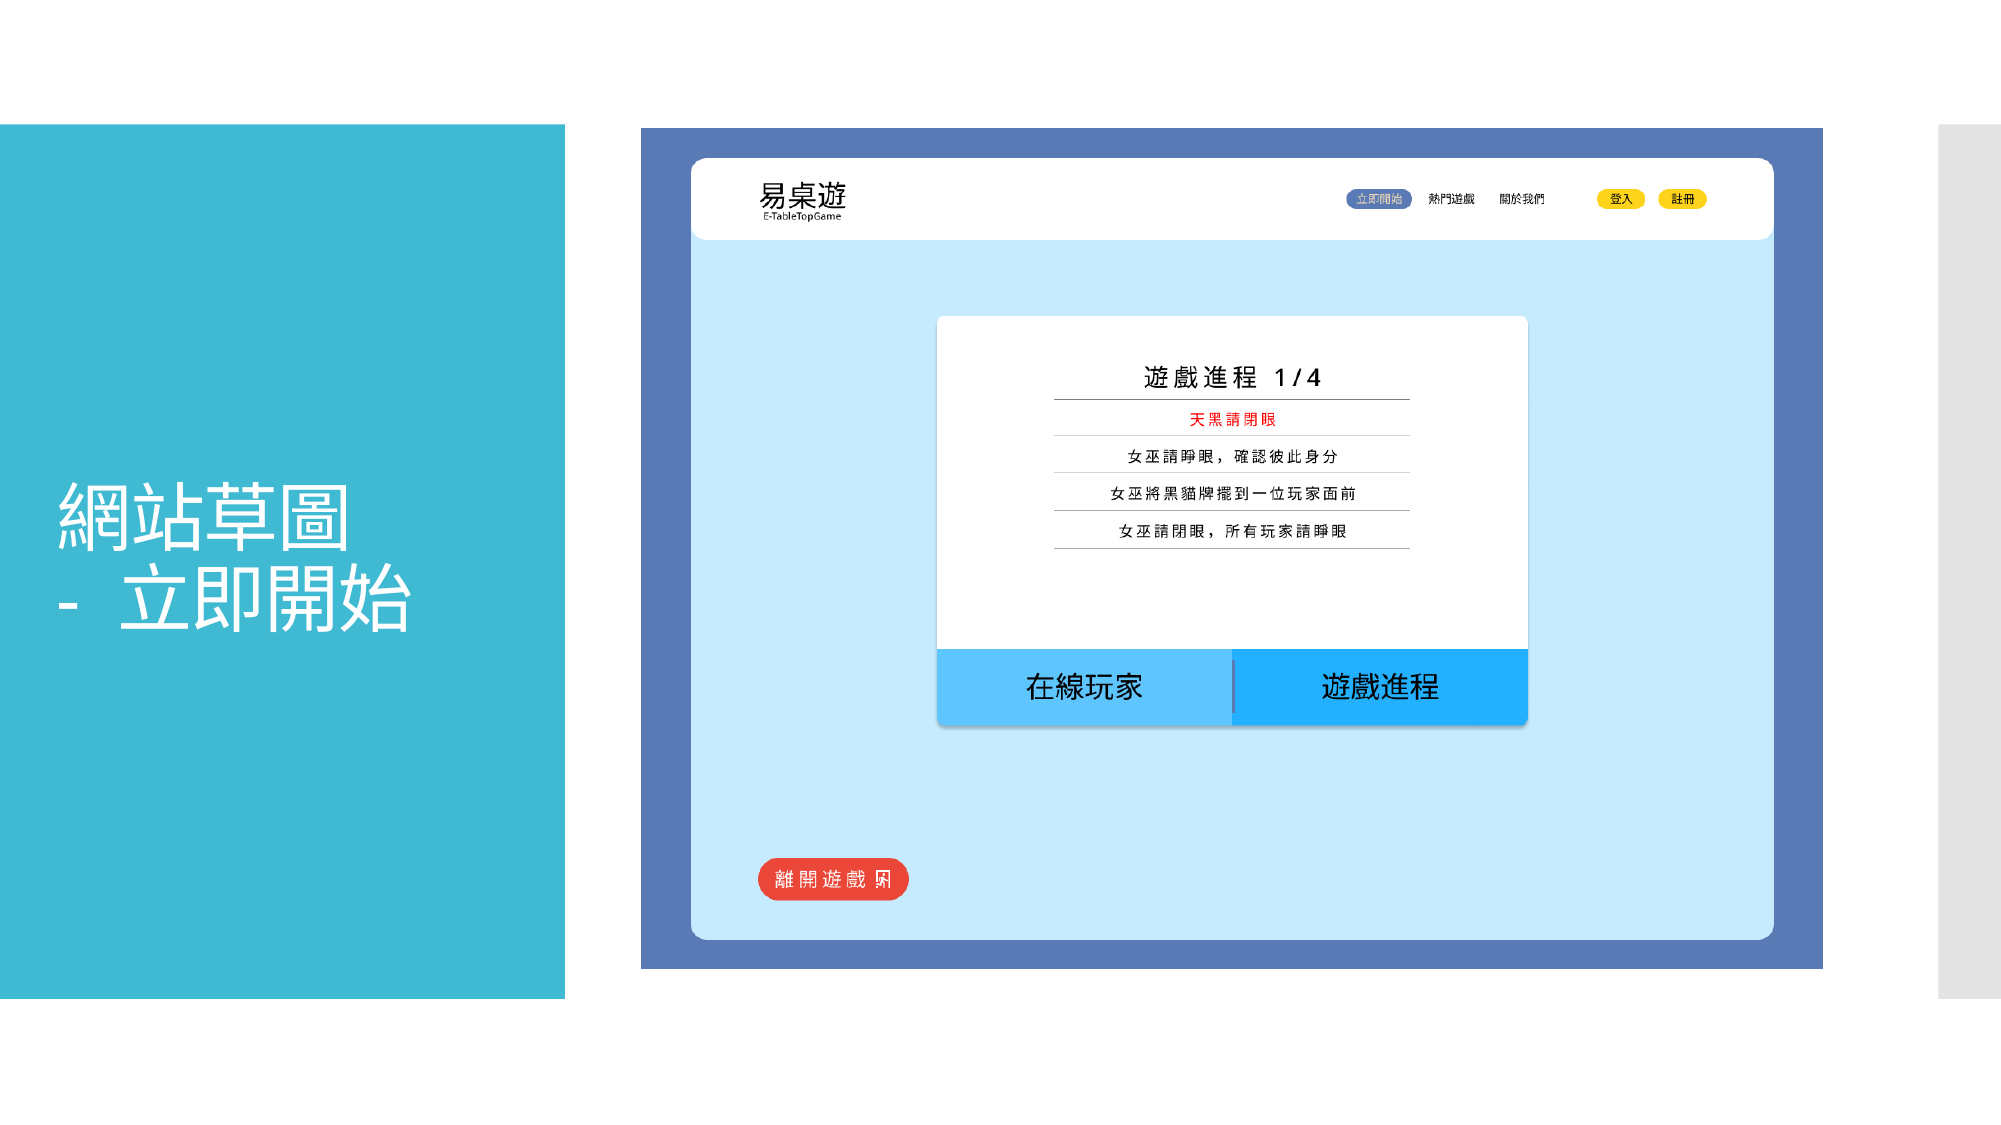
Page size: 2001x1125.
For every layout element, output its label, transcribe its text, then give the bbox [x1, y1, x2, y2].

title 網站草圖 - 立即開始 [41, 184, 525, 940]
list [640, 128, 1823, 969]
